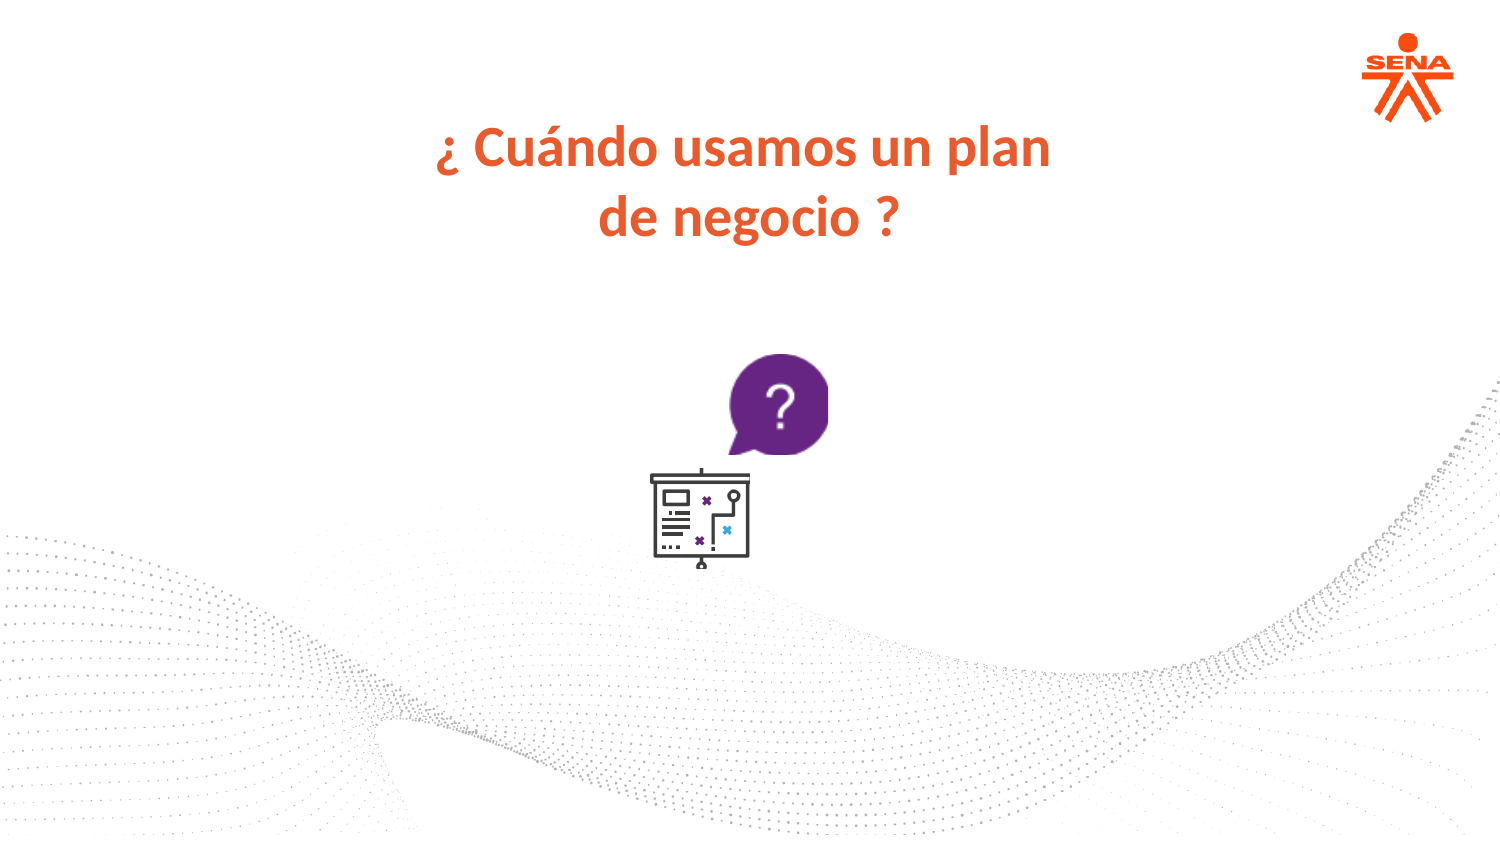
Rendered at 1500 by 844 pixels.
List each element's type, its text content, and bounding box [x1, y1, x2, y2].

picture [0, 9, 1500, 835]
text_box ¿ Cuándo usamos un plan de negocio ? [419, 100, 1081, 256]
